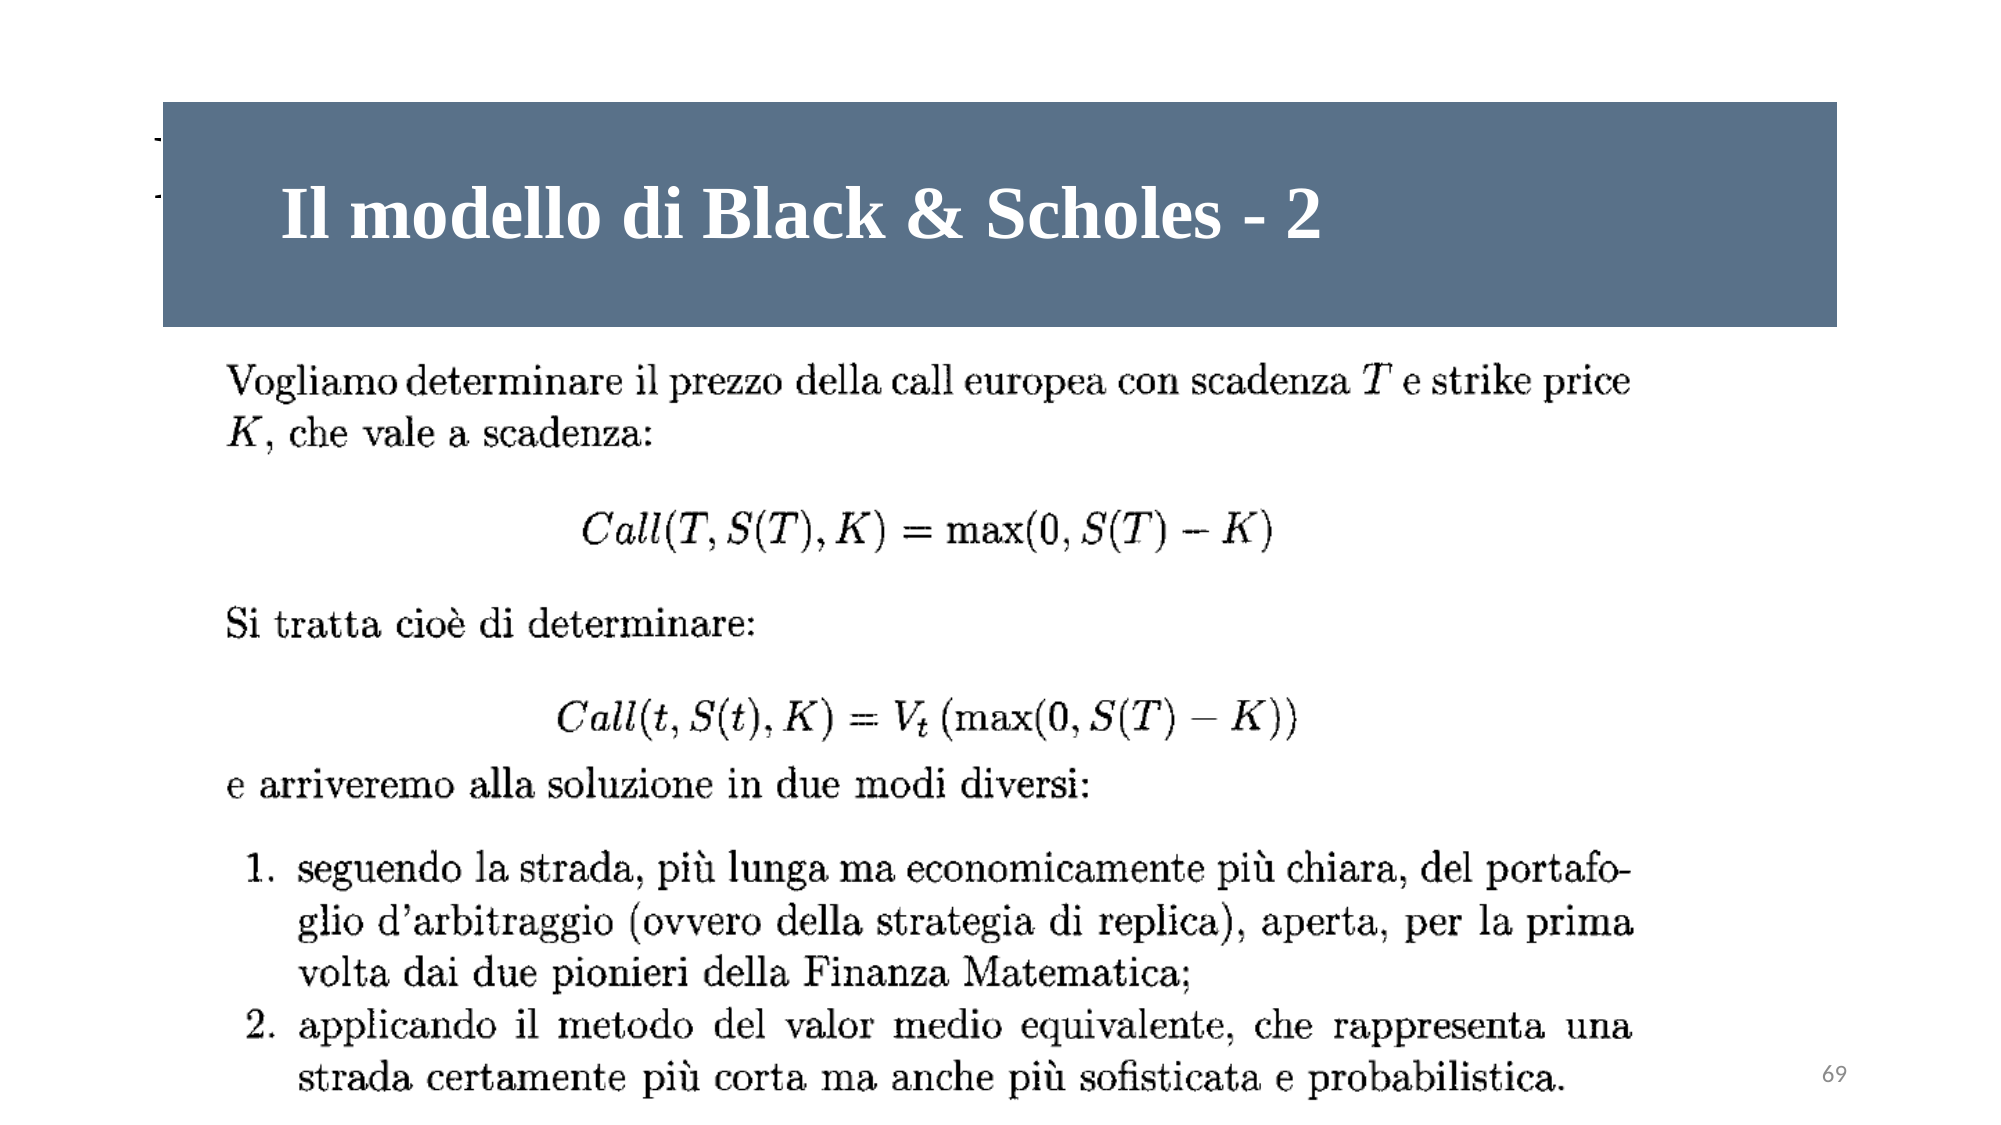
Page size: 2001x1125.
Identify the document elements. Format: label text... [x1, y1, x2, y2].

title Processi Stocastici [137, 59, 1863, 278]
picture [207, 342, 1660, 1114]
text_box Il modello di Black & Scholes - 2 [161, 100, 1838, 328]
slide_number 69 [1660, 1042, 1863, 1103]
